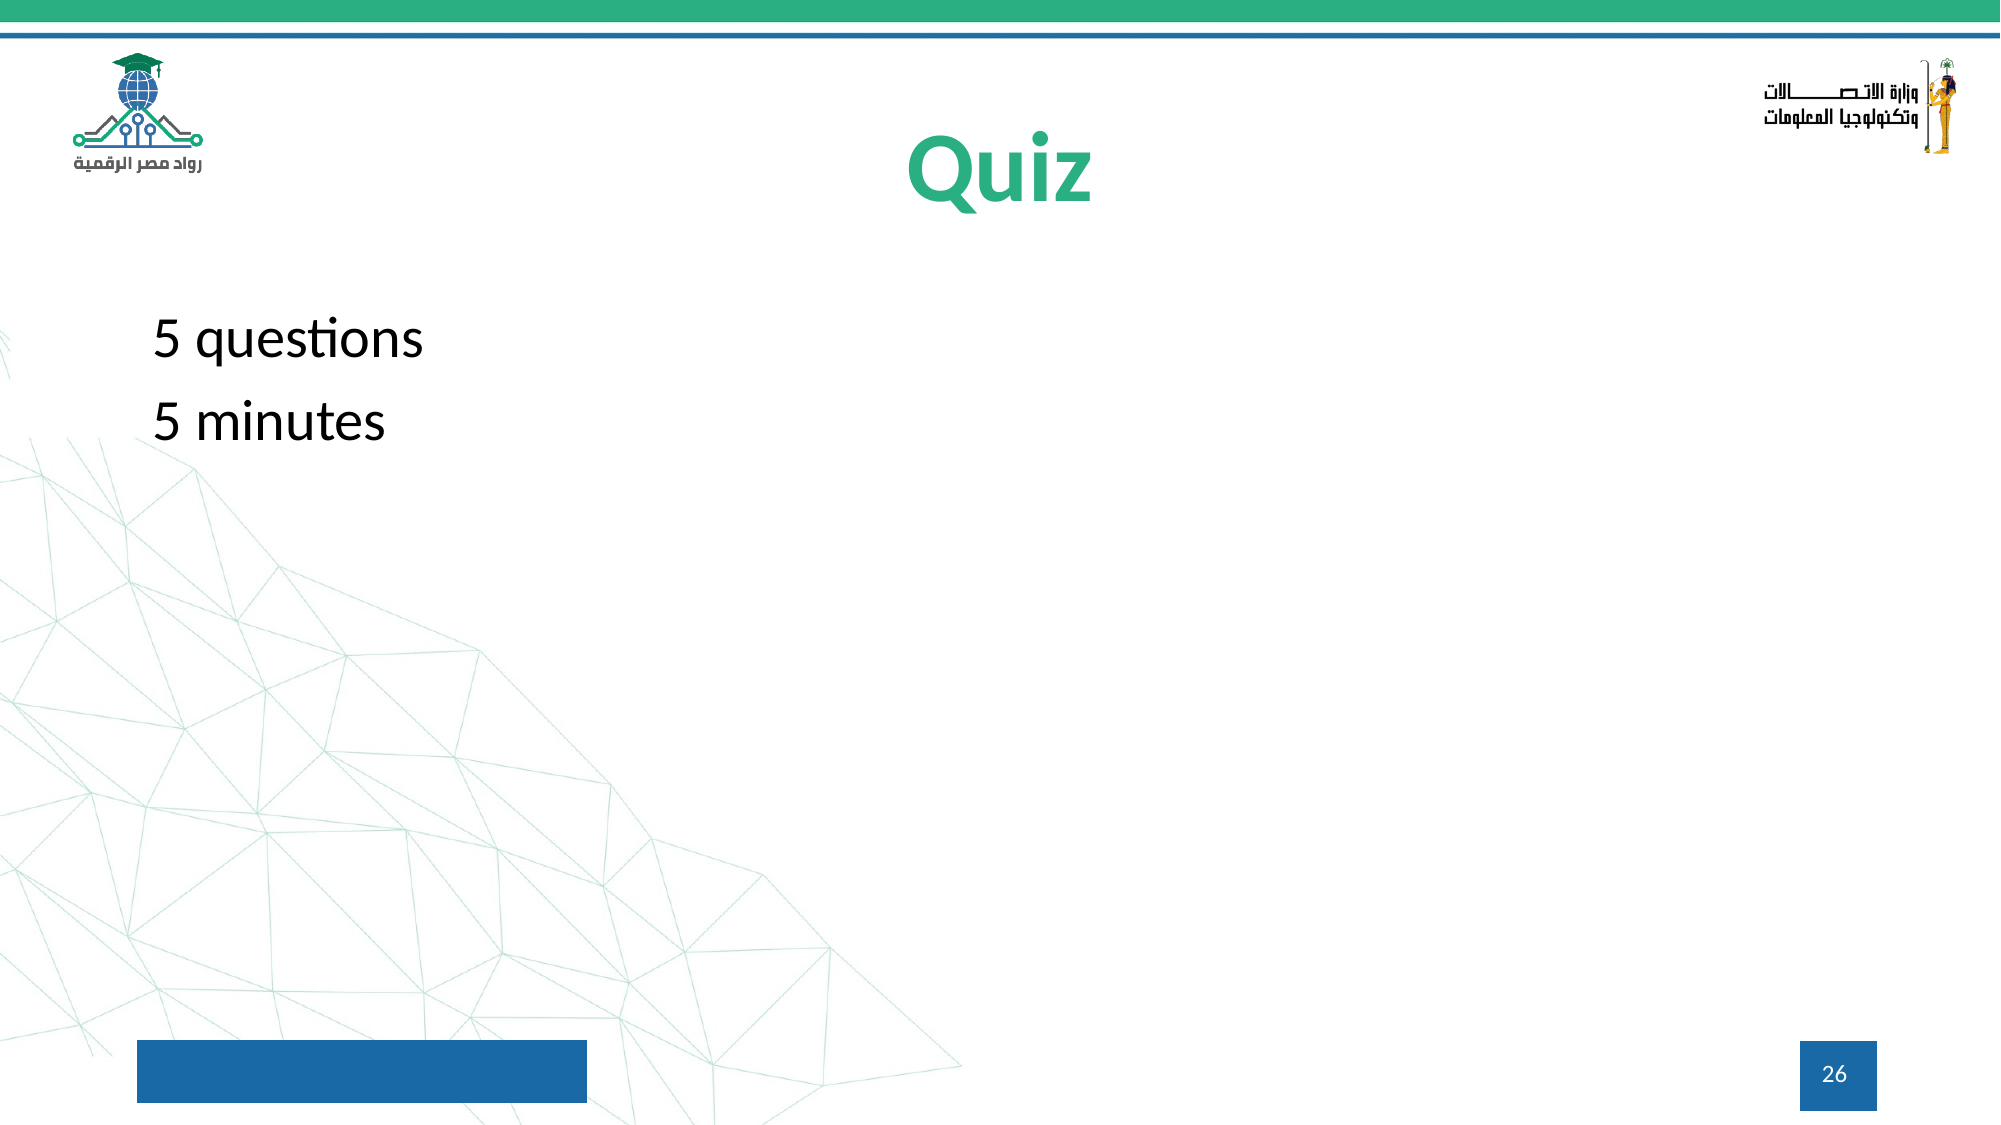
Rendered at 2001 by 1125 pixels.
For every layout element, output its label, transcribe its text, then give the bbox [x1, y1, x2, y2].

title Quiz [137, 59, 1863, 278]
slide_number 26 [1412, 1042, 1863, 1103]
list 5 questions 5 minutes [137, 299, 1863, 1014]
picture [0, 0, 2000, 1125]
